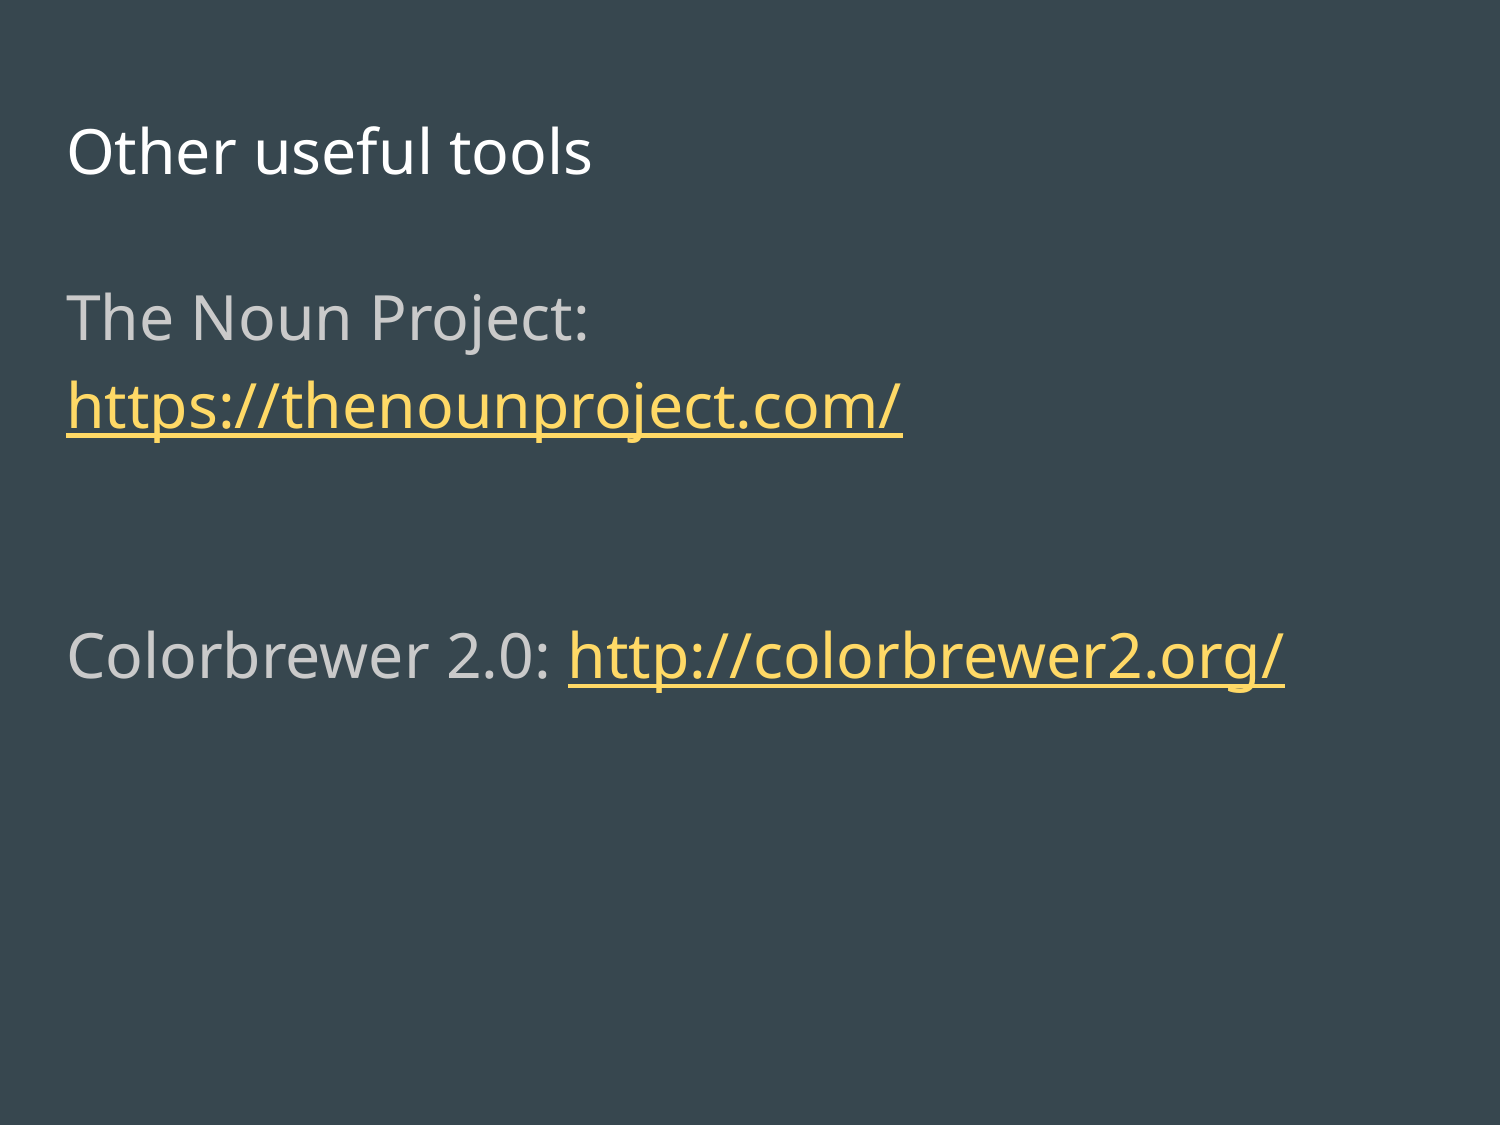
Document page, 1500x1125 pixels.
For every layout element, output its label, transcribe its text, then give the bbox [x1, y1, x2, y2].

title Other useful tools [51, 97, 1449, 223]
list The Noun Project: https://thenounproject.com/ Colorbrewer 2.0: http://colorbrewer2.org/ [51, 252, 1449, 1000]
